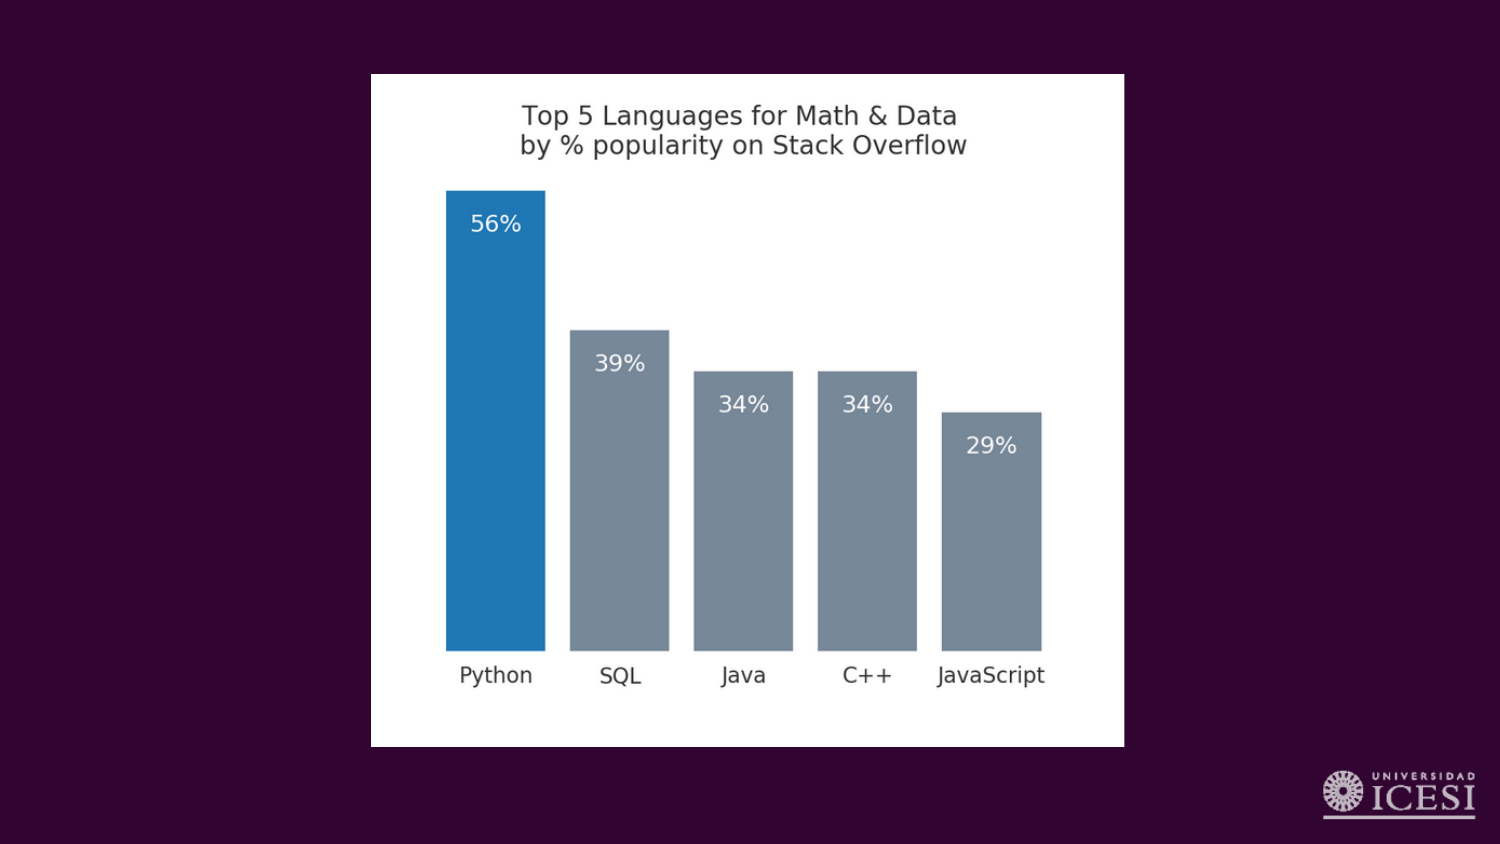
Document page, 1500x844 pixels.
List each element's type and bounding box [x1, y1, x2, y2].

picture [370, 74, 1500, 844]
